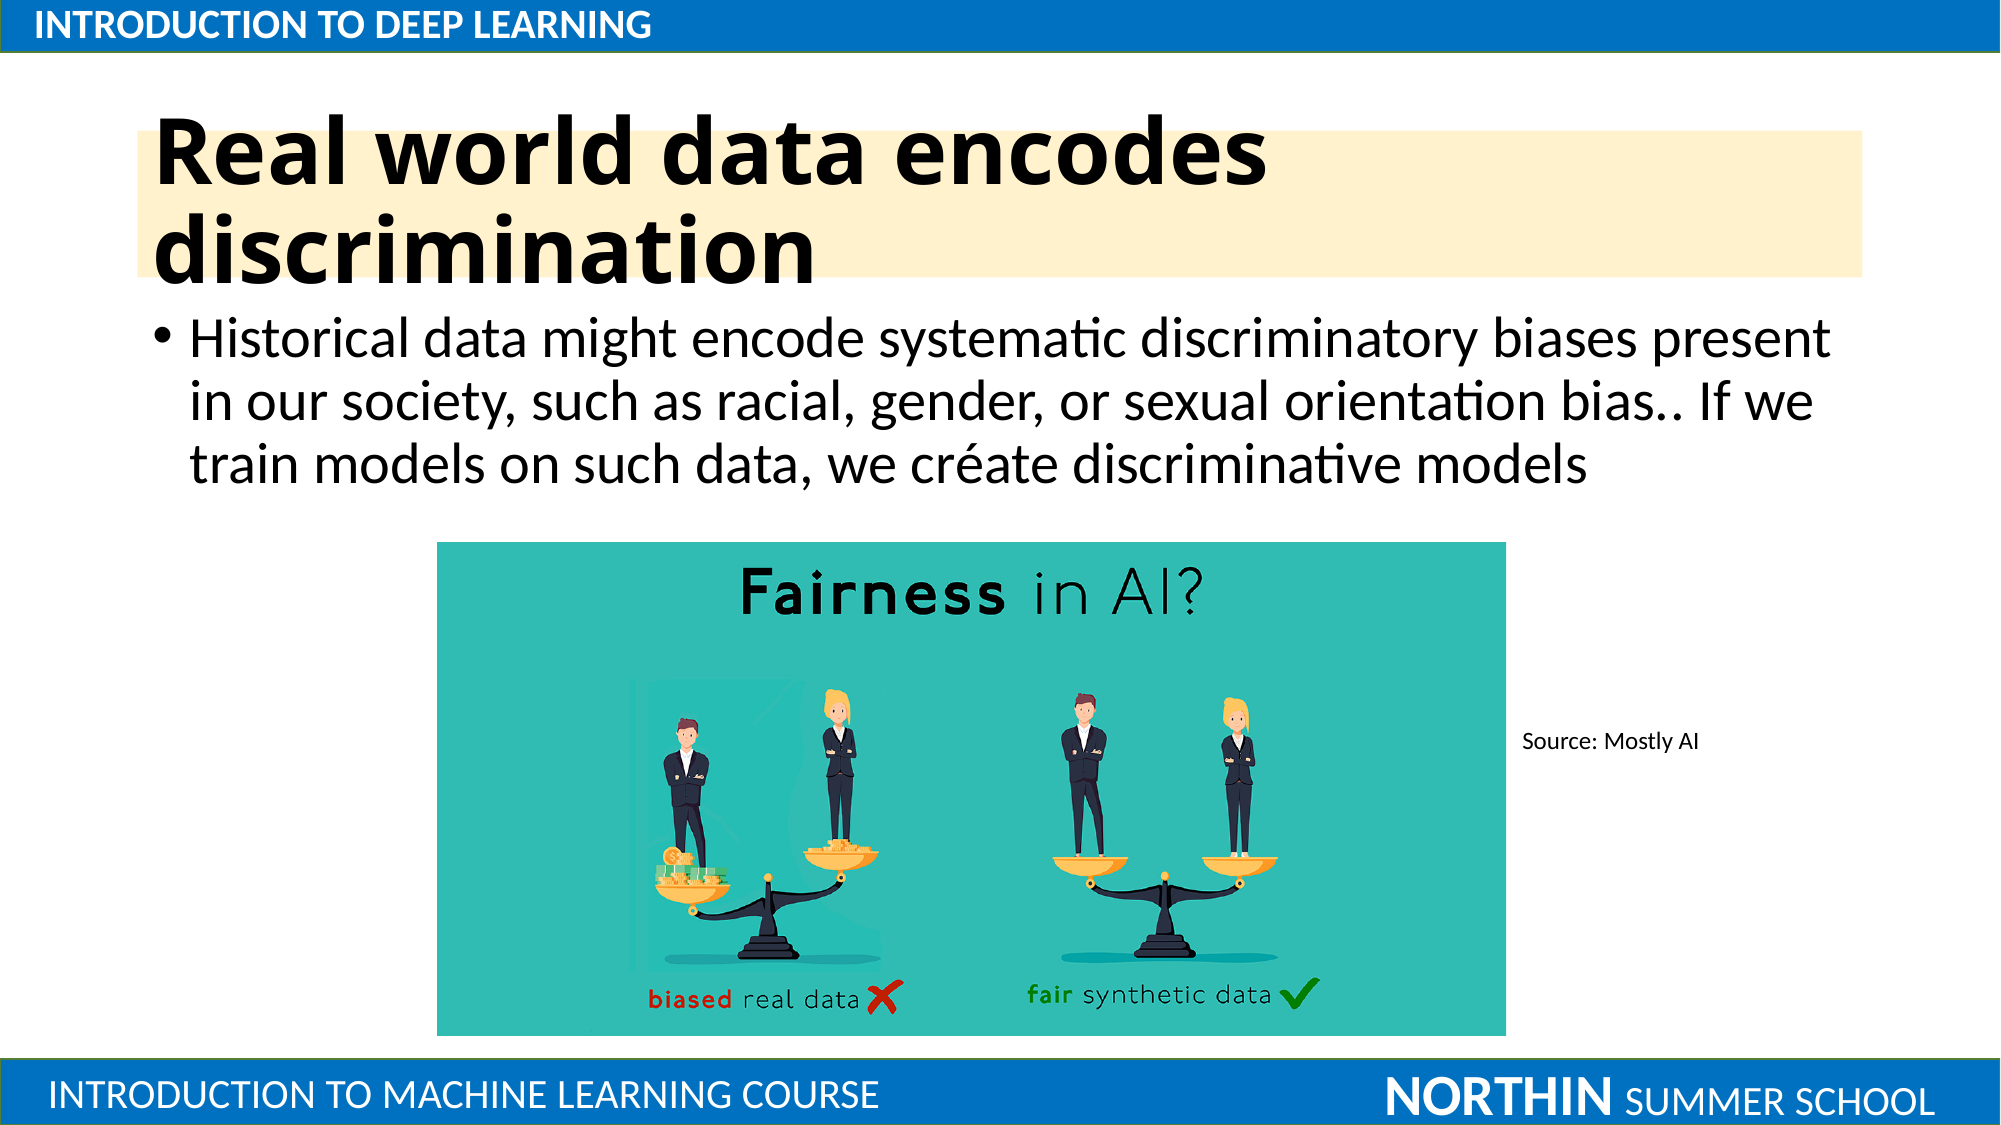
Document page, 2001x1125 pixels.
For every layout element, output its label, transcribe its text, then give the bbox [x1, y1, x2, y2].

text_box Source: Mostly AI [1507, 717, 1715, 762]
list Historical data might encode systematic discriminatory biases present in our society, such as racial, gender, or sexual orientation bias.. If we train models on such data, we créate discriminative models [137, 299, 1863, 1014]
picture [437, 542, 1507, 1036]
title Real world data encodes discrimination [137, 130, 1863, 278]
